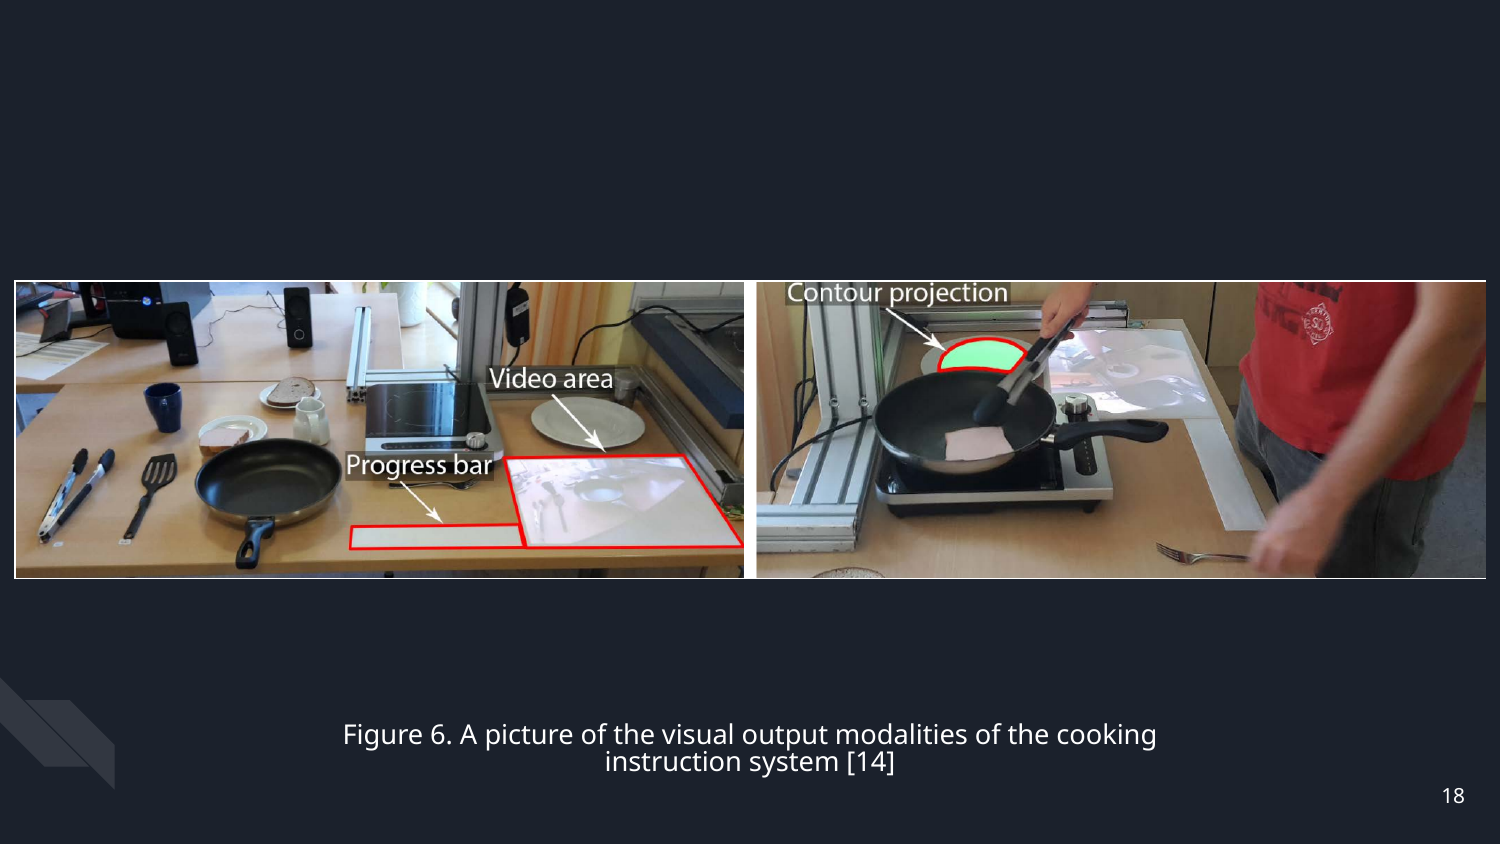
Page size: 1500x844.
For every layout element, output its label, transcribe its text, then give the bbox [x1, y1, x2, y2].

slide_number ‹#› [1389, 764, 1480, 830]
picture [14, 280, 1486, 579]
list Figure 6. A picture of the visual output modalities of the cooking instruction system [14] [283, 707, 1217, 794]
